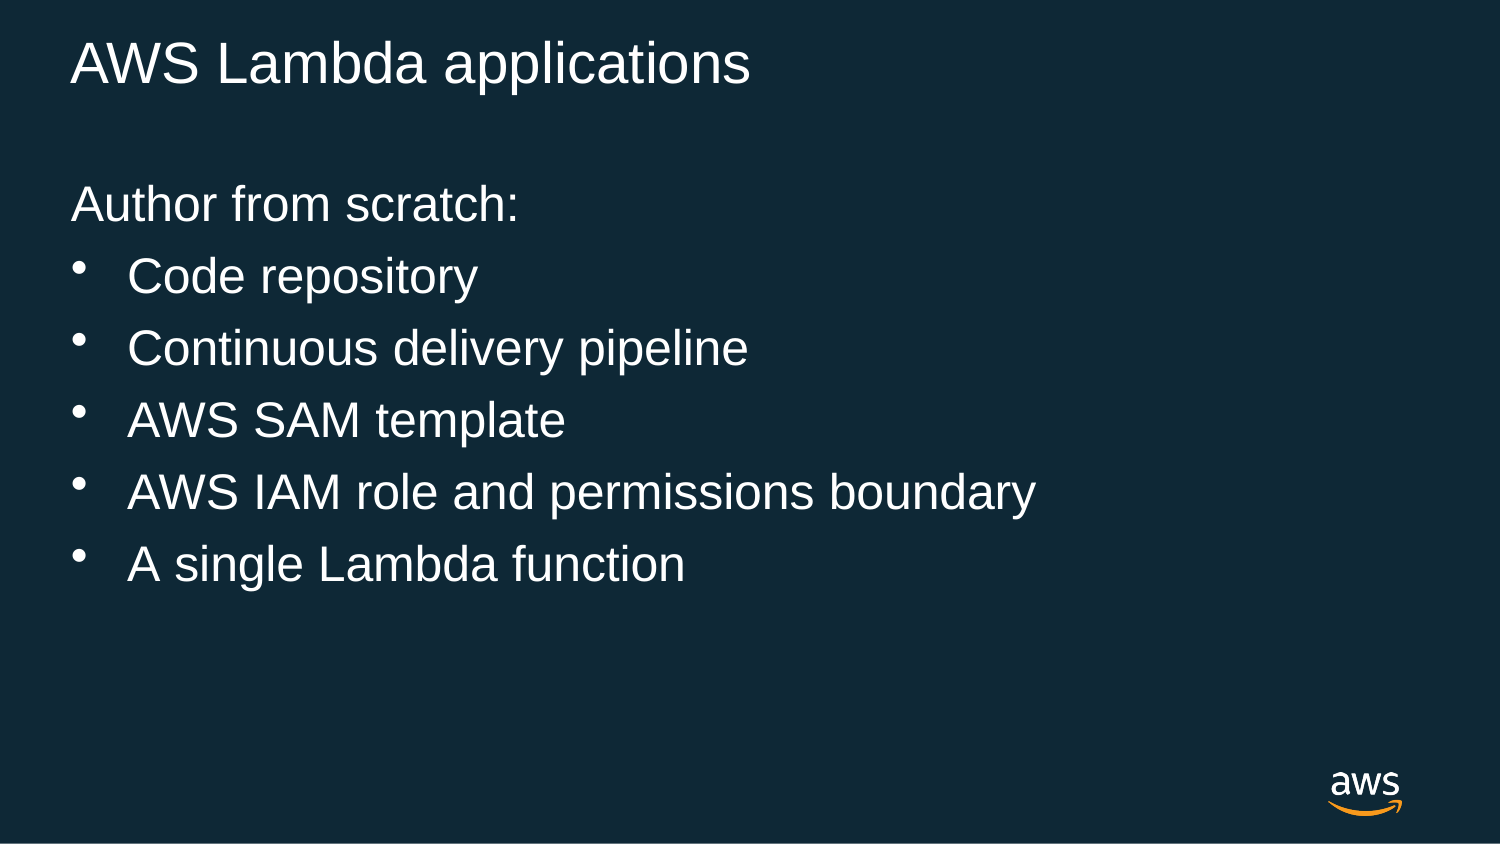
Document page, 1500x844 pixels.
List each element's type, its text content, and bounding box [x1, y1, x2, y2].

text_box Author from scratch: Code repository Continuous delivery pipeline AWS SAM template AWS IAM role and permissions boundary A single Lambda function [68, 157, 1044, 592]
title AWS Lambda applications [68, 22, 758, 157]
picture [1328, 772, 1402, 816]
